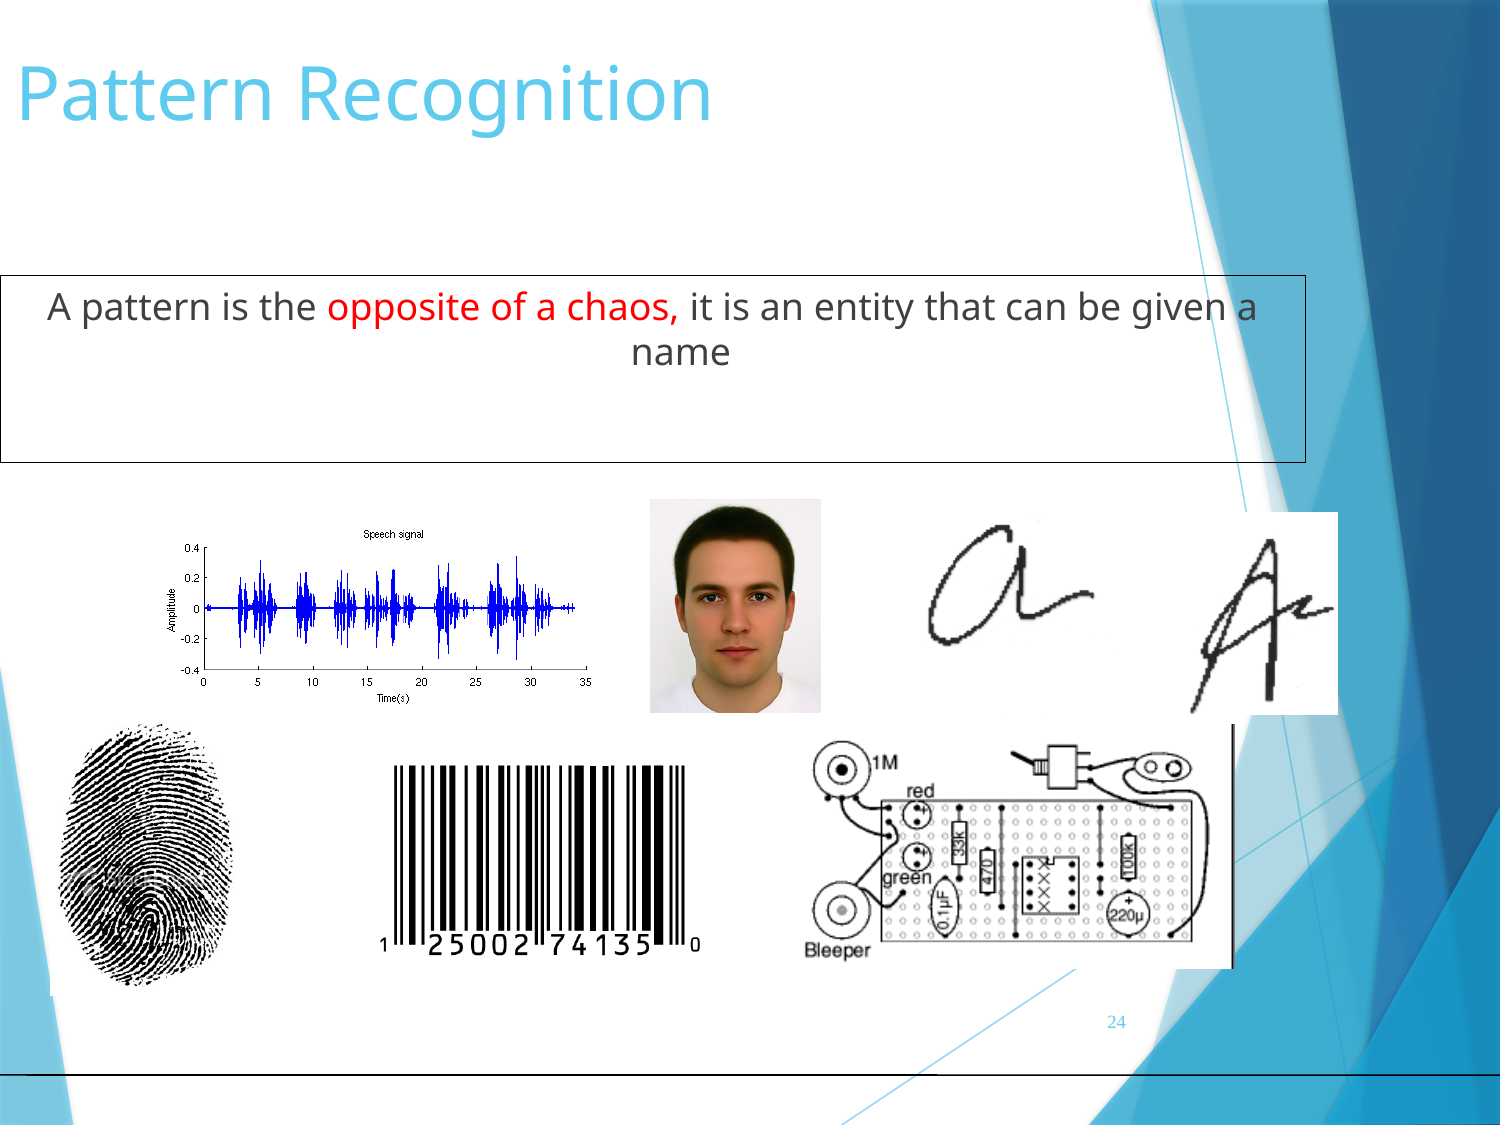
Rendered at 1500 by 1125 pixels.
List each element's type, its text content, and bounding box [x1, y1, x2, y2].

picture [649, 499, 821, 713]
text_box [924, 511, 1338, 715]
slide_number 24 [1057, 991, 1142, 1051]
picture [374, 761, 704, 961]
picture [149, 524, 601, 706]
picture [786, 724, 1235, 970]
picture [49, 724, 240, 996]
title Pattern Recognition [0, 37, 1211, 225]
list A pattern is the opposite of a chaos, it is an entity that can be given a name [0, 275, 1306, 463]
